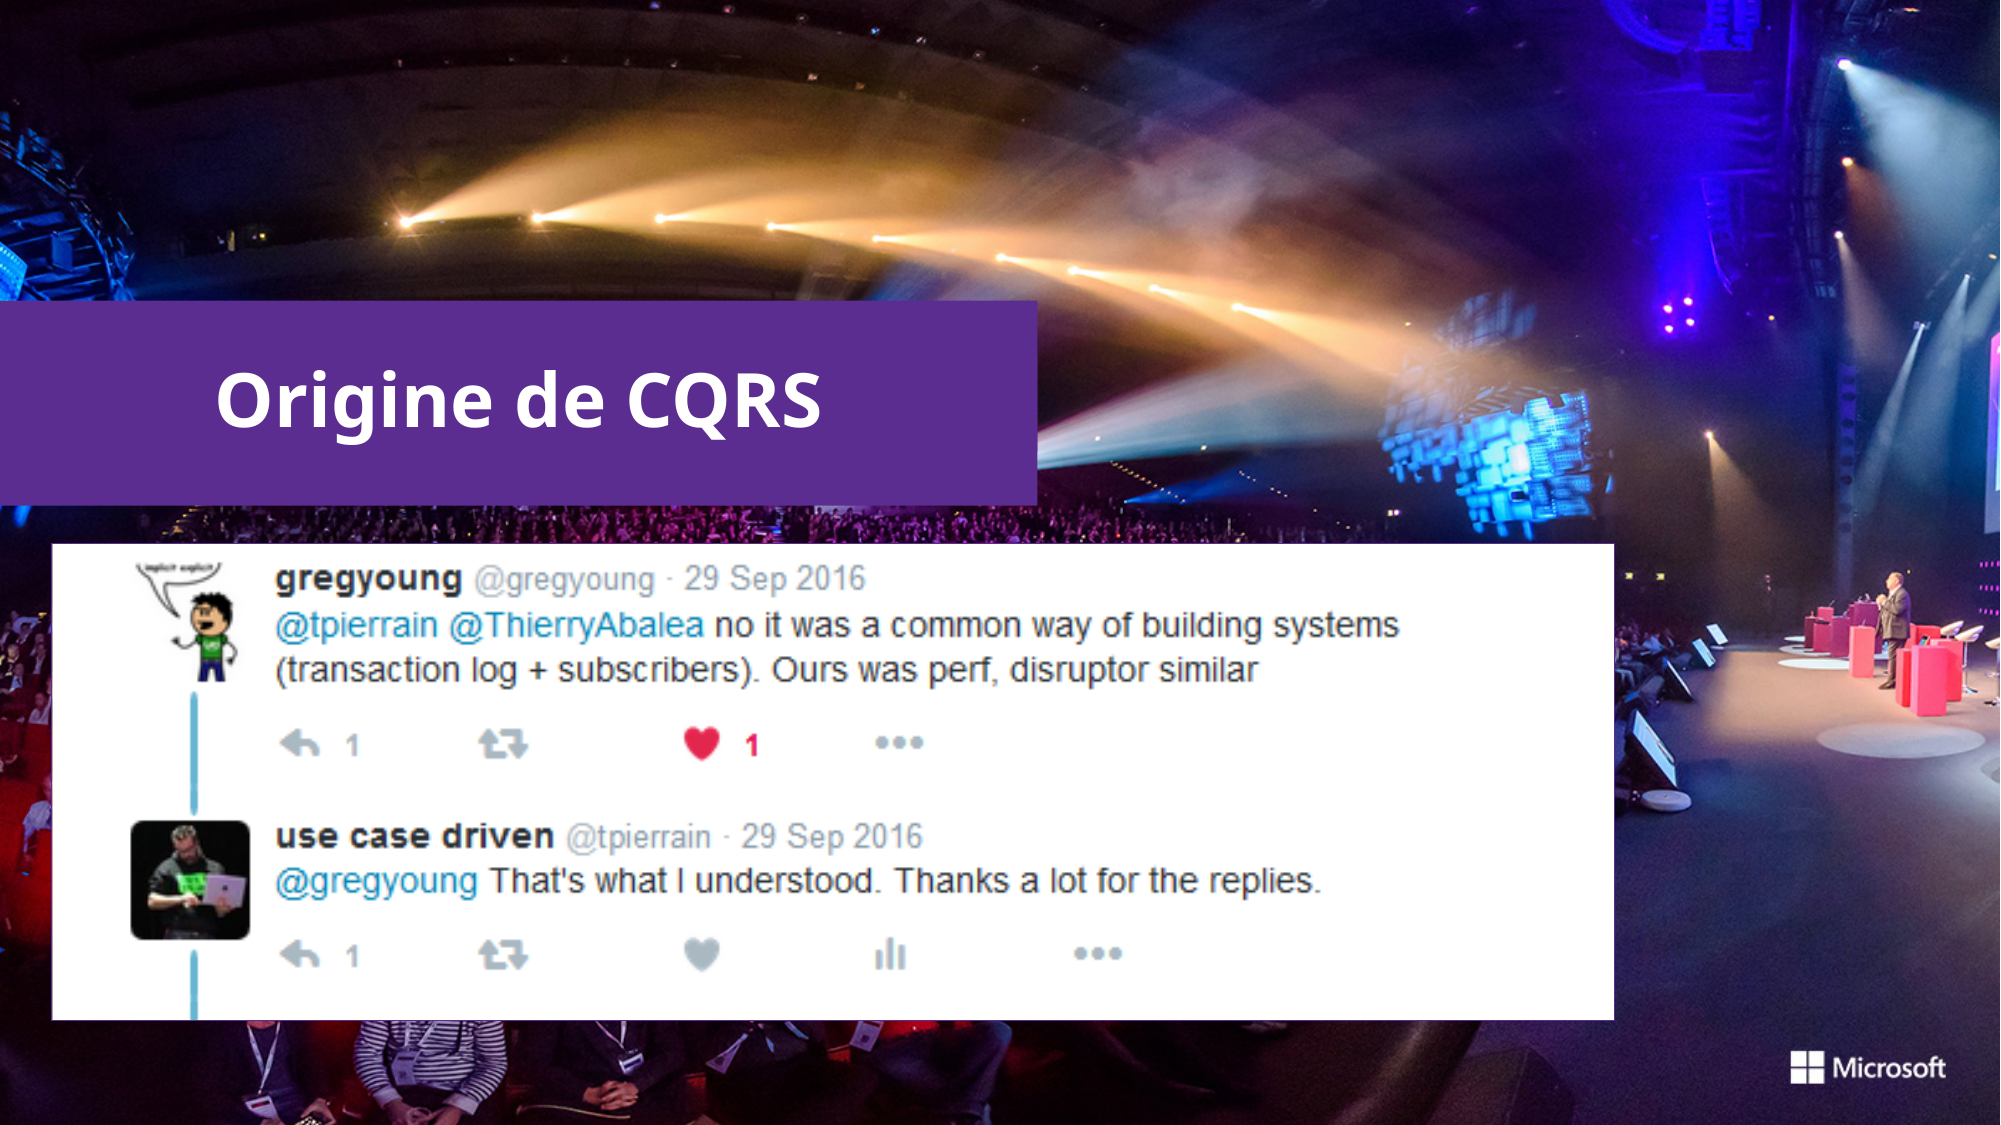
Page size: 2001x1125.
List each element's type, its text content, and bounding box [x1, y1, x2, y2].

picture [0, 0, 2000, 1125]
title Origine de CQRS [0, 354, 1038, 452]
